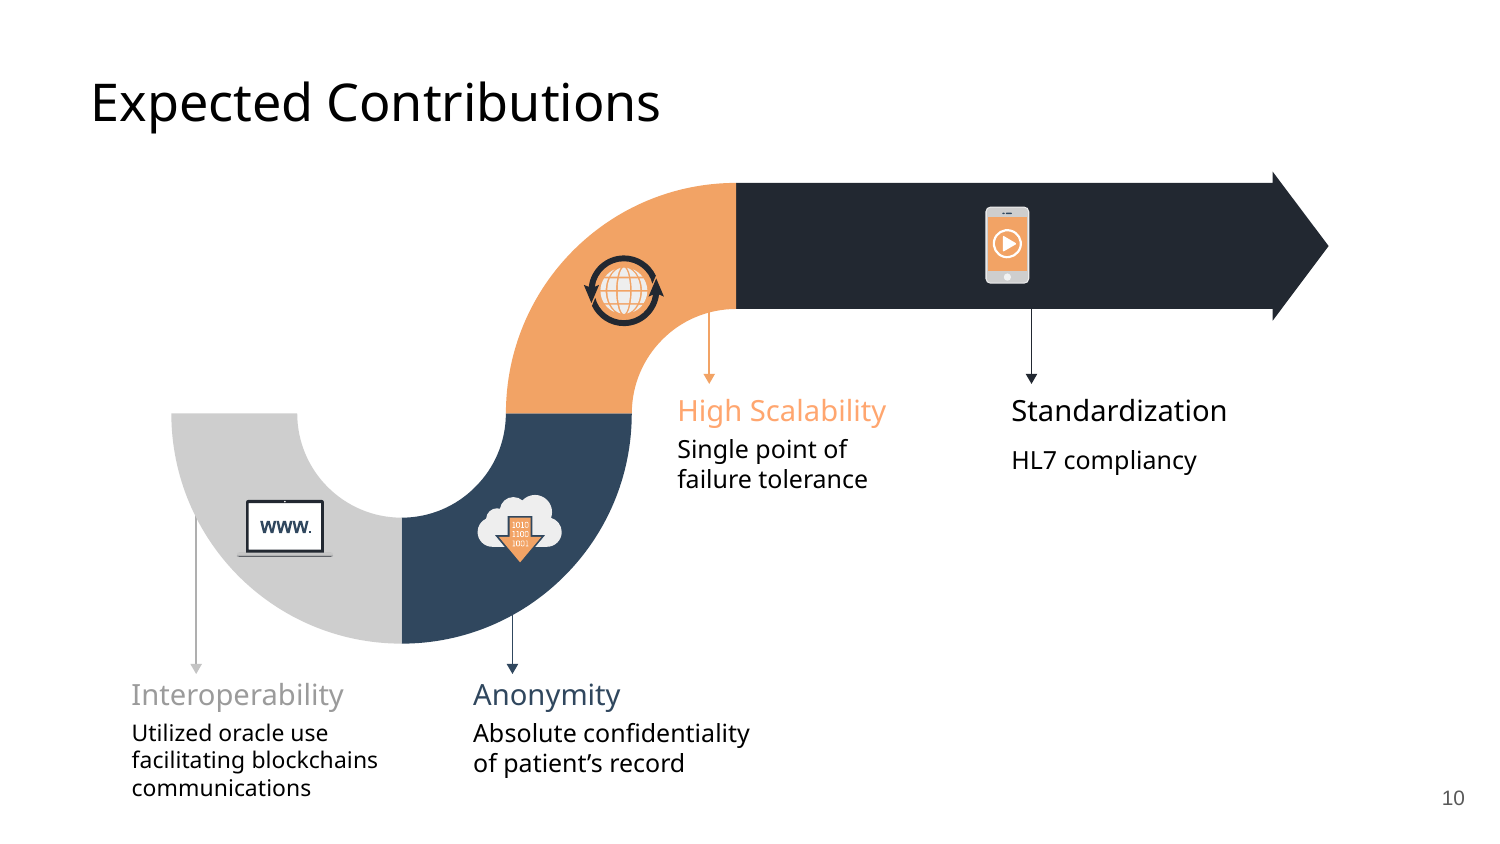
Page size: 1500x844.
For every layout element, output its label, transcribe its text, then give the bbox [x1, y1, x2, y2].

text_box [170, 171, 1329, 644]
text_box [190, 653, 203, 675]
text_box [506, 653, 519, 675]
text_box Interoperability [116, 671, 387, 715]
text_box Anonymity [458, 671, 729, 715]
text_box Absolute confidentiality of patient’s record [458, 718, 782, 777]
slide_number 10 [1389, 764, 1480, 830]
text_box Utilized oracle use facilitating blockchains communications [116, 730, 455, 789]
text_box Expected Contributions [75, 67, 1343, 134]
